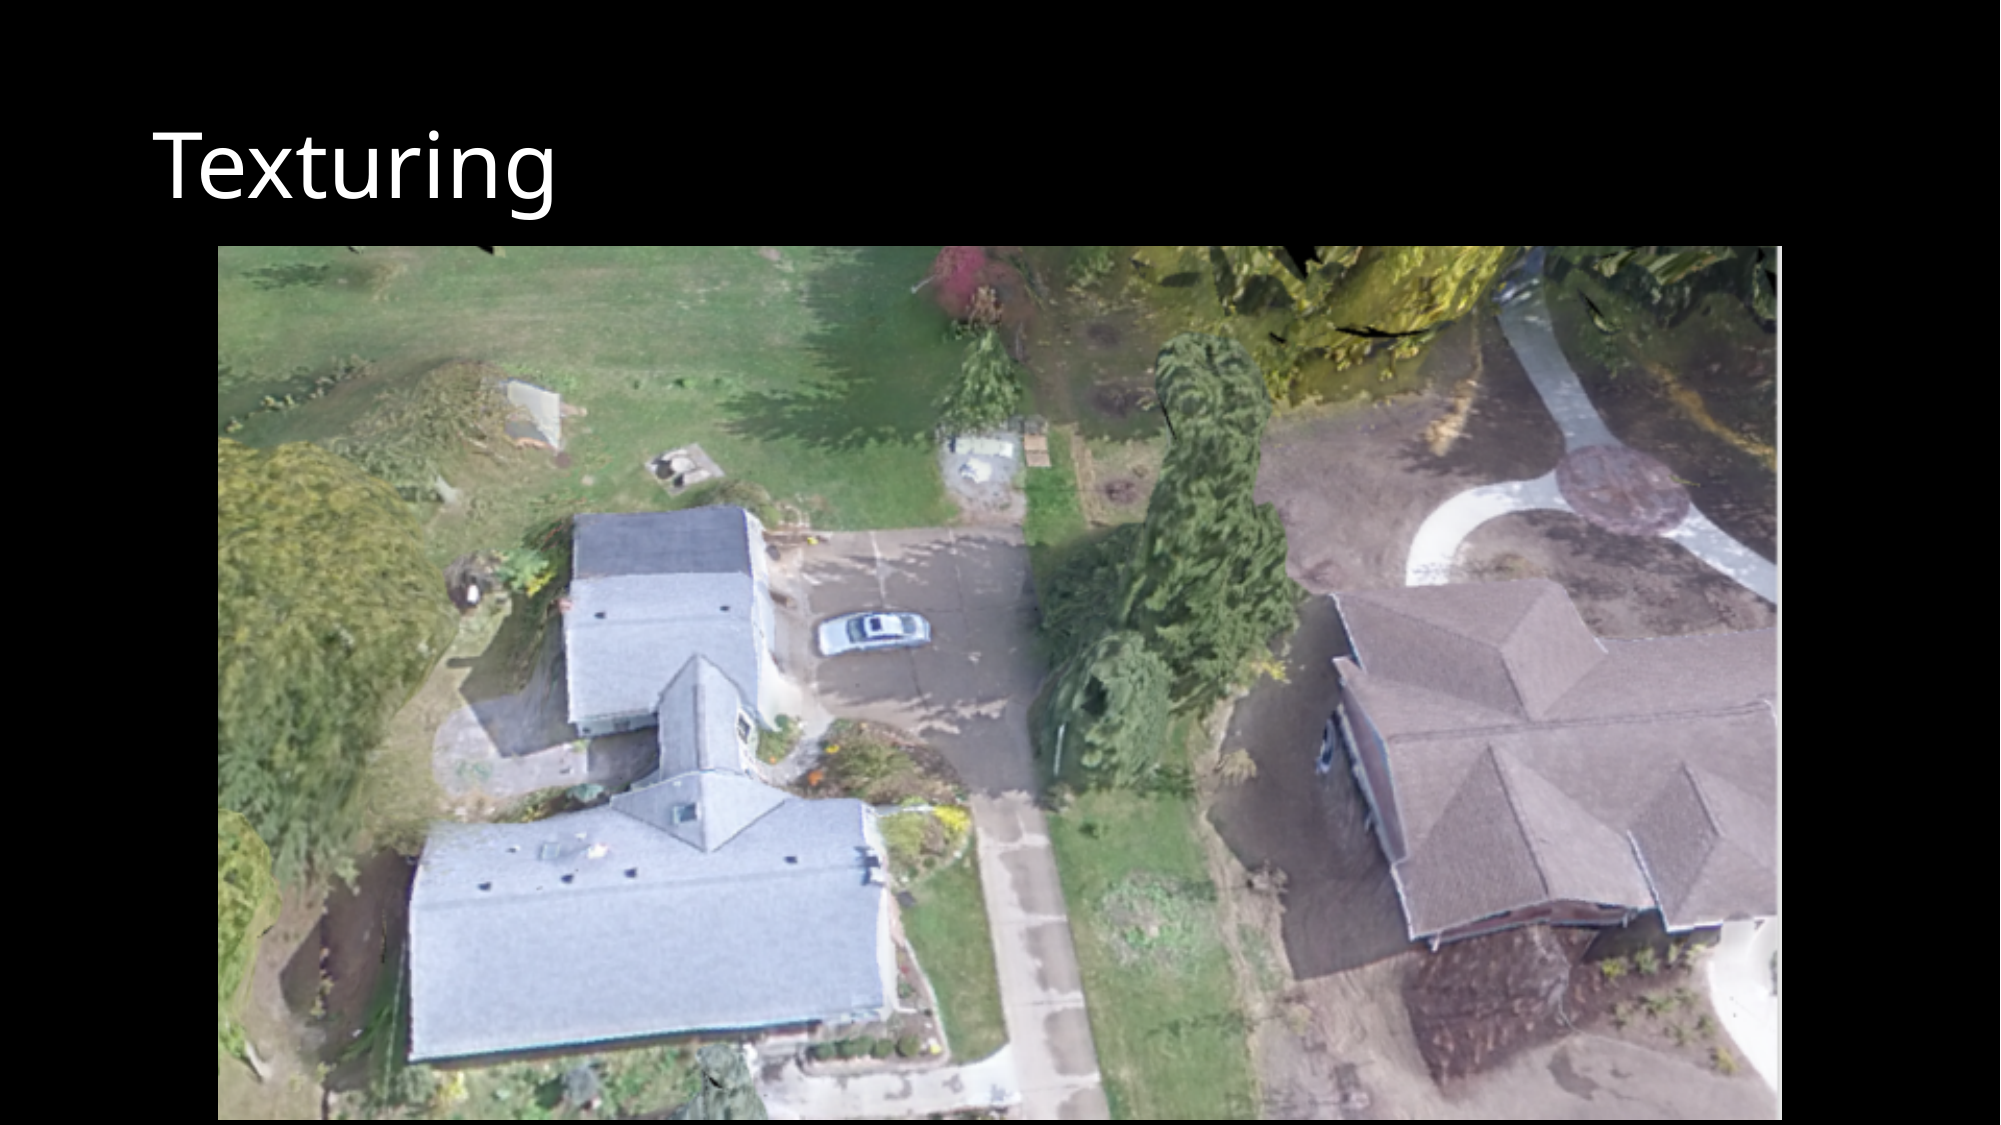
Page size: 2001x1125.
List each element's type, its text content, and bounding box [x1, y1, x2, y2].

title Texturing [137, 59, 1863, 278]
picture [217, 246, 1782, 1121]
